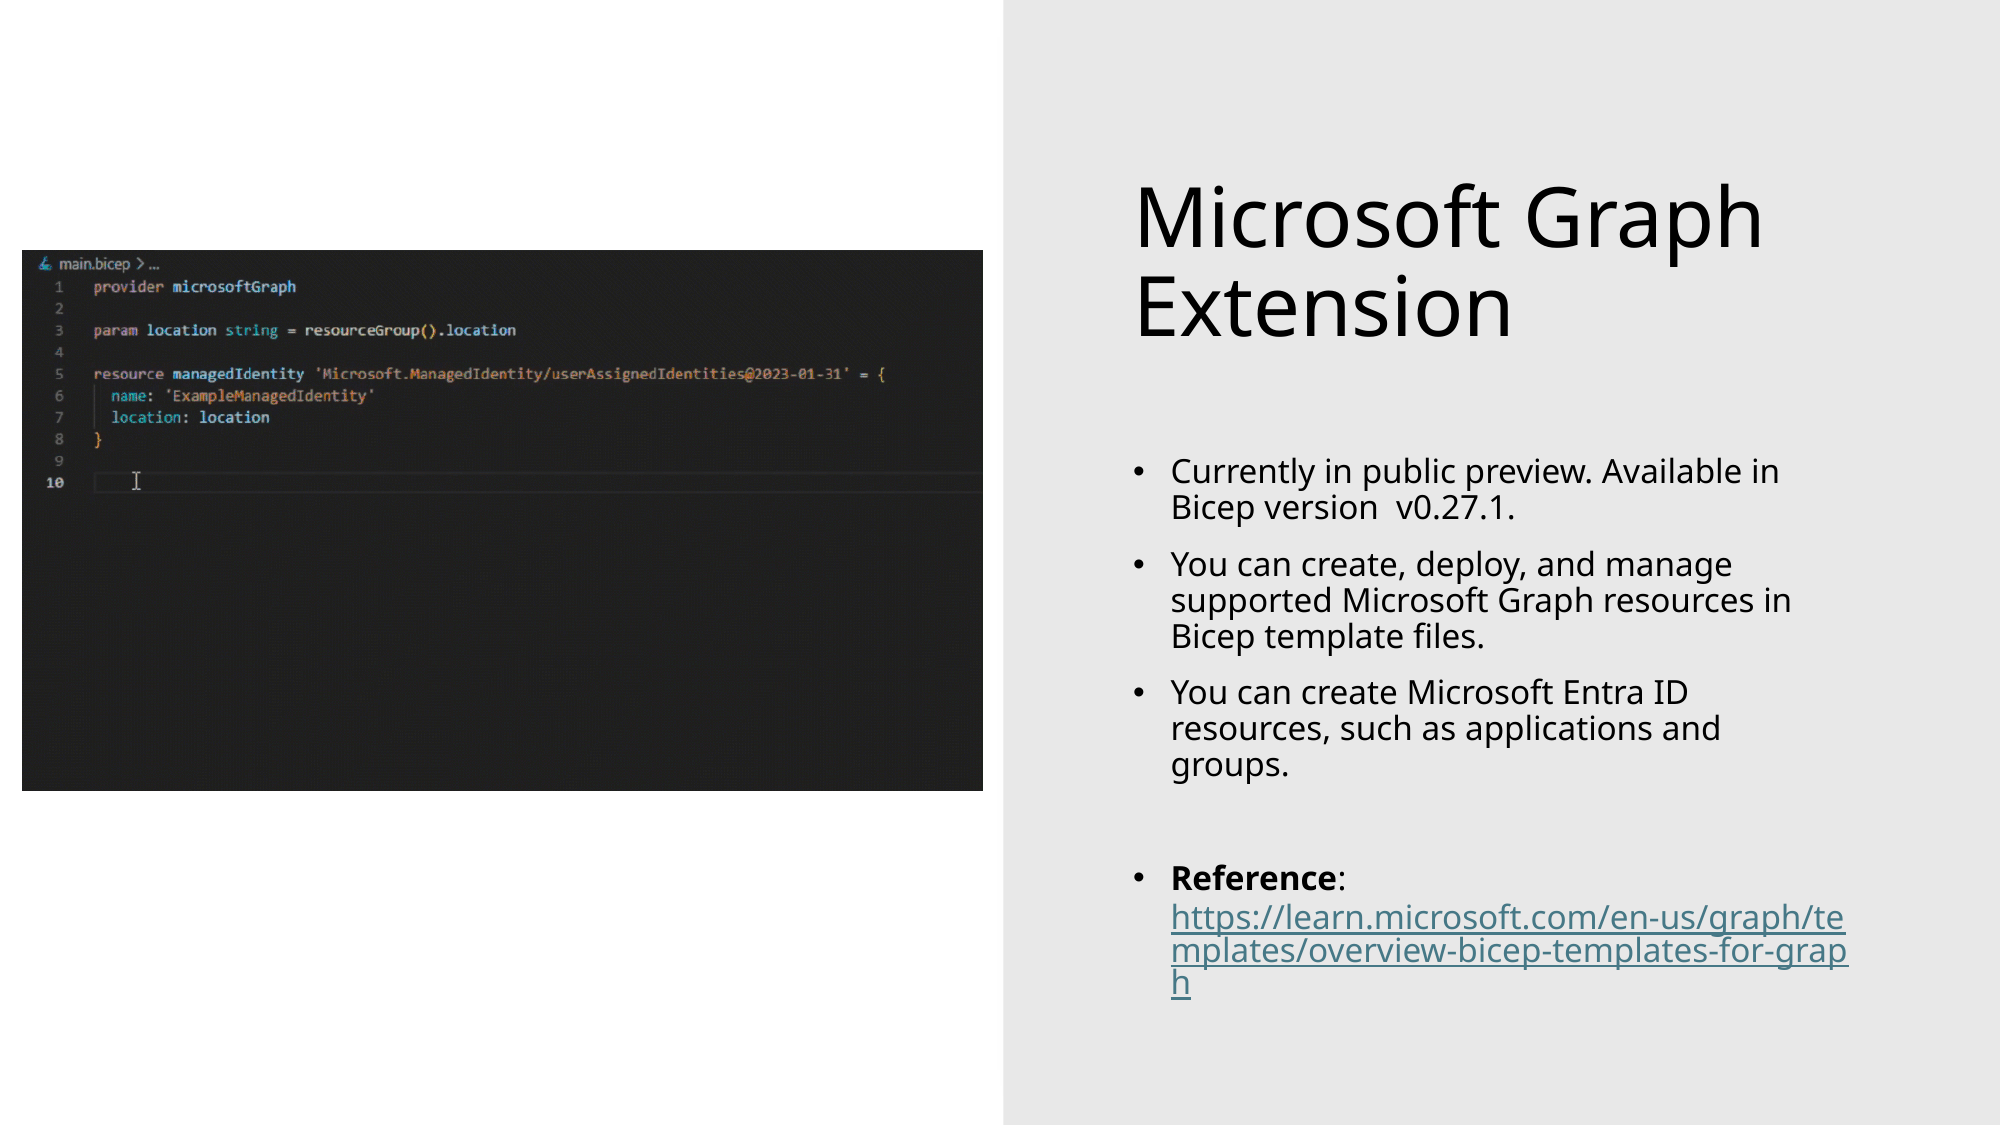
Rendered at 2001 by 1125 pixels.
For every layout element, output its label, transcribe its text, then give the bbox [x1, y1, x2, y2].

text_box [1002, 0, 2000, 1125]
list Currently in public preview. Available in Bicep version v0.27.1. You can create, deploy, and manage supported Microsoft Graph resources in Bicep template files. You can create Microsoft Entra ID resources, such as applications and groups. Reference: https://learn.microsoft.com/en-us/graph/templates/overview-bicep-templates-for-graph [1118, 405, 1866, 1024]
picture [22, 250, 983, 791]
text_box [0, 0, 1002, 1125]
title Microsoft Graph Extension [1118, 125, 1866, 405]
